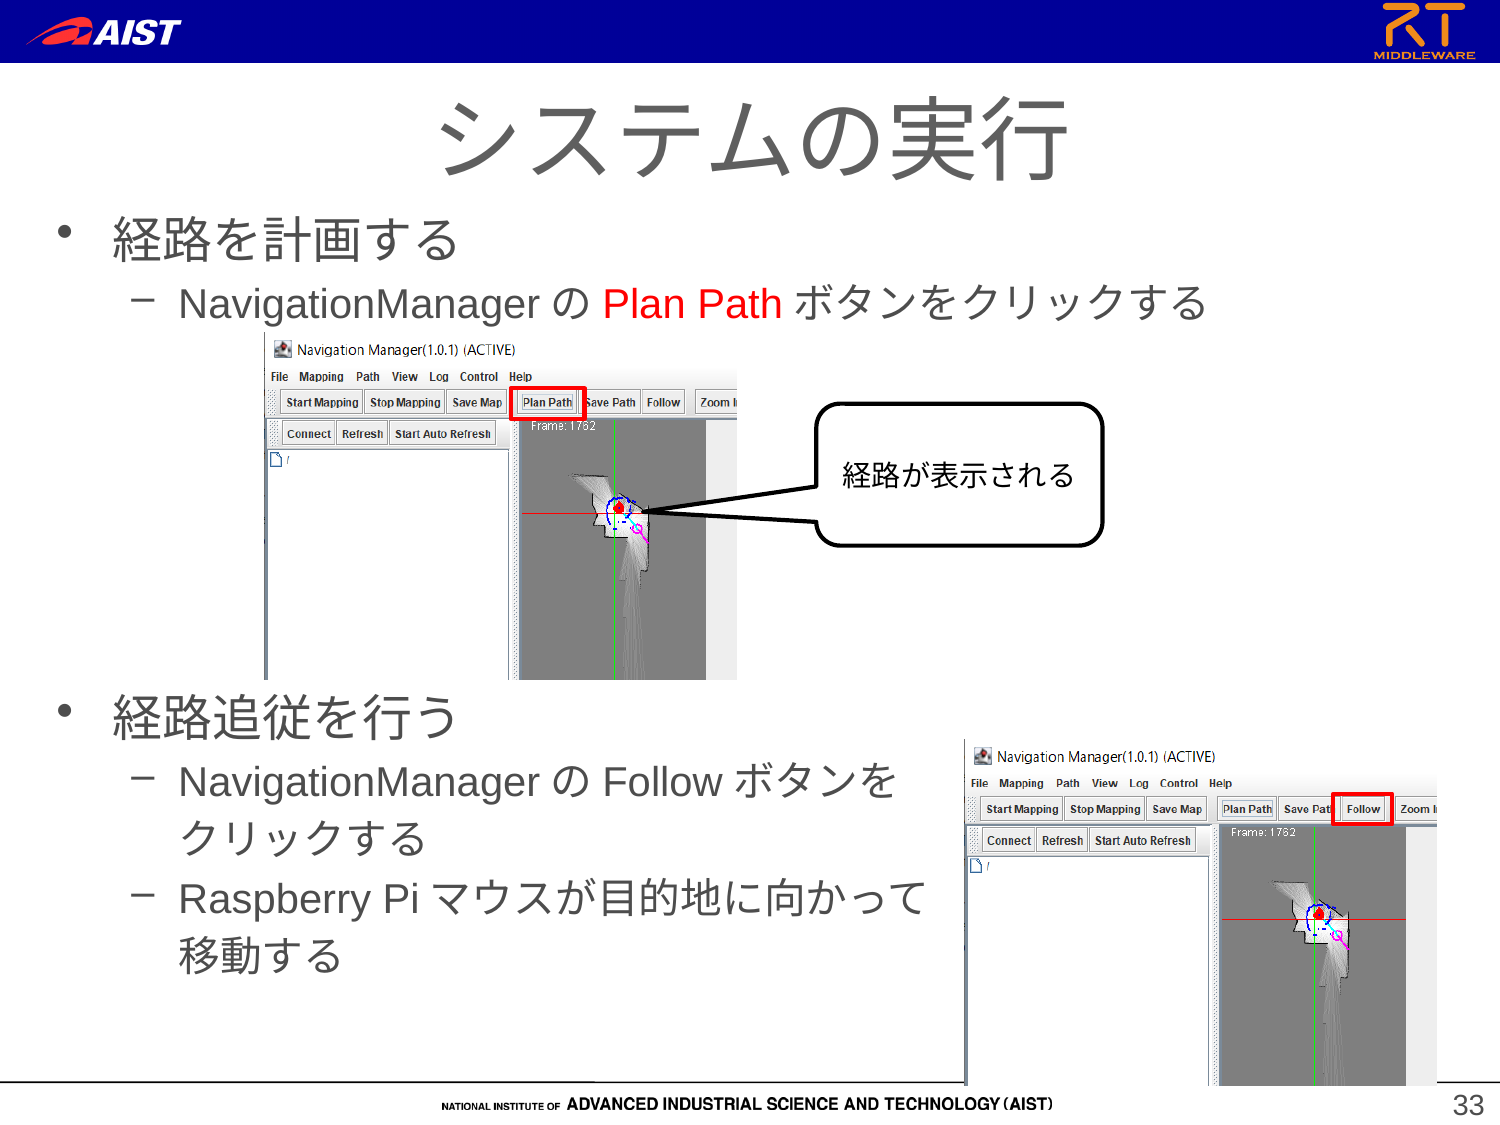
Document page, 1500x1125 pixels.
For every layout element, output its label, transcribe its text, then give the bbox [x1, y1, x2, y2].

text_box システムの実行 [29, 66, 1474, 208]
picture [263, 332, 737, 680]
picture [442, 1097, 1052, 1110]
slide_number 33 [1149, 1078, 1500, 1125]
picture [963, 739, 1437, 1087]
list 経路を計画する NavigationManagerのPlan Pathボタンをクリックする 経路追従を行う NavigationManagerのFollowボタンを クリックする Raspberry Piマウスが目的地に向かって 移動する [41, 208, 1443, 1079]
text_box 経路が表示される [741, 401, 1105, 548]
picture [0, 0, 1500, 63]
